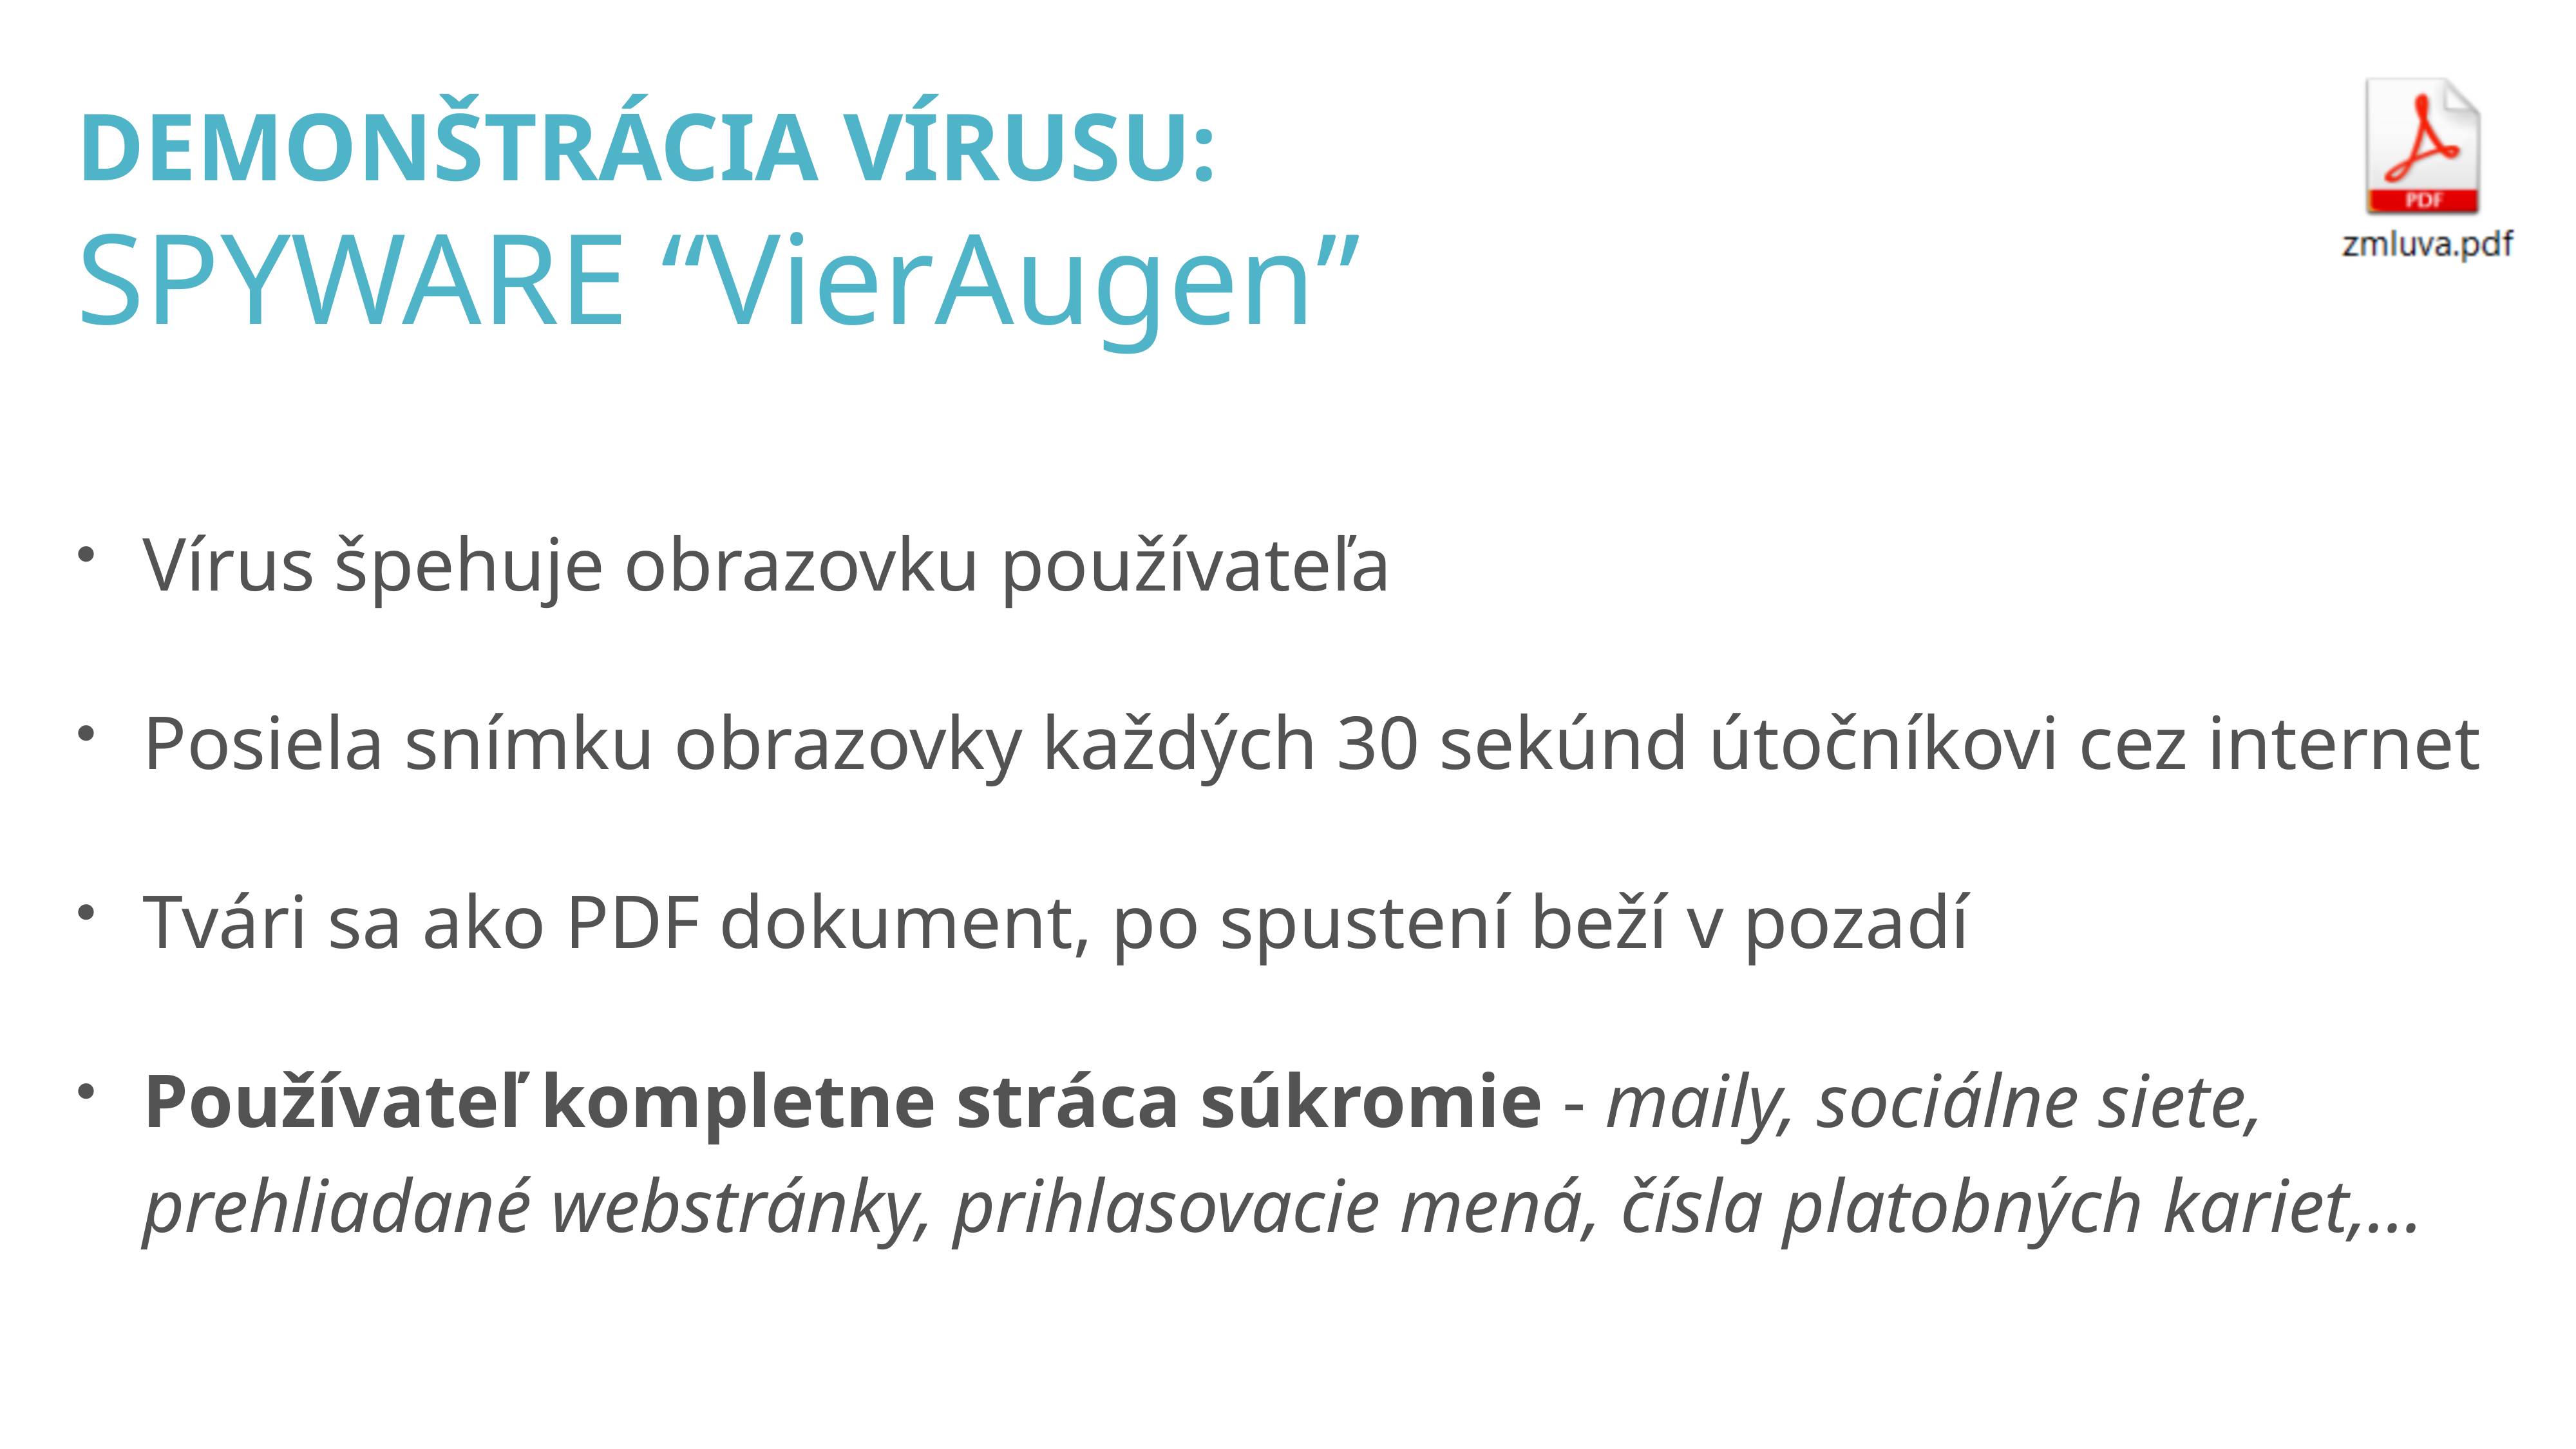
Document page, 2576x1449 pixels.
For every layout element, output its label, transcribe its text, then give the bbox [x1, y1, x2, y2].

list Vírus špehuje obrazovku používateľa Posiela snímku obrazovky každých 30 sekúnd útočníkovi cez internet Tvári sa ako PDF dokument, po spustení beží v pozadí Používateľ kompletne stráca súkromie - maily, sociálne siete, prehliadané webstránky, prihlasovacie mená, čísla platobných kariet,… [70, 404, 2507, 1342]
title DemonŠtrácia vírusu: Spyware “VierAugen” [70, 37, 2507, 401]
picture [2331, 51, 2520, 279]
